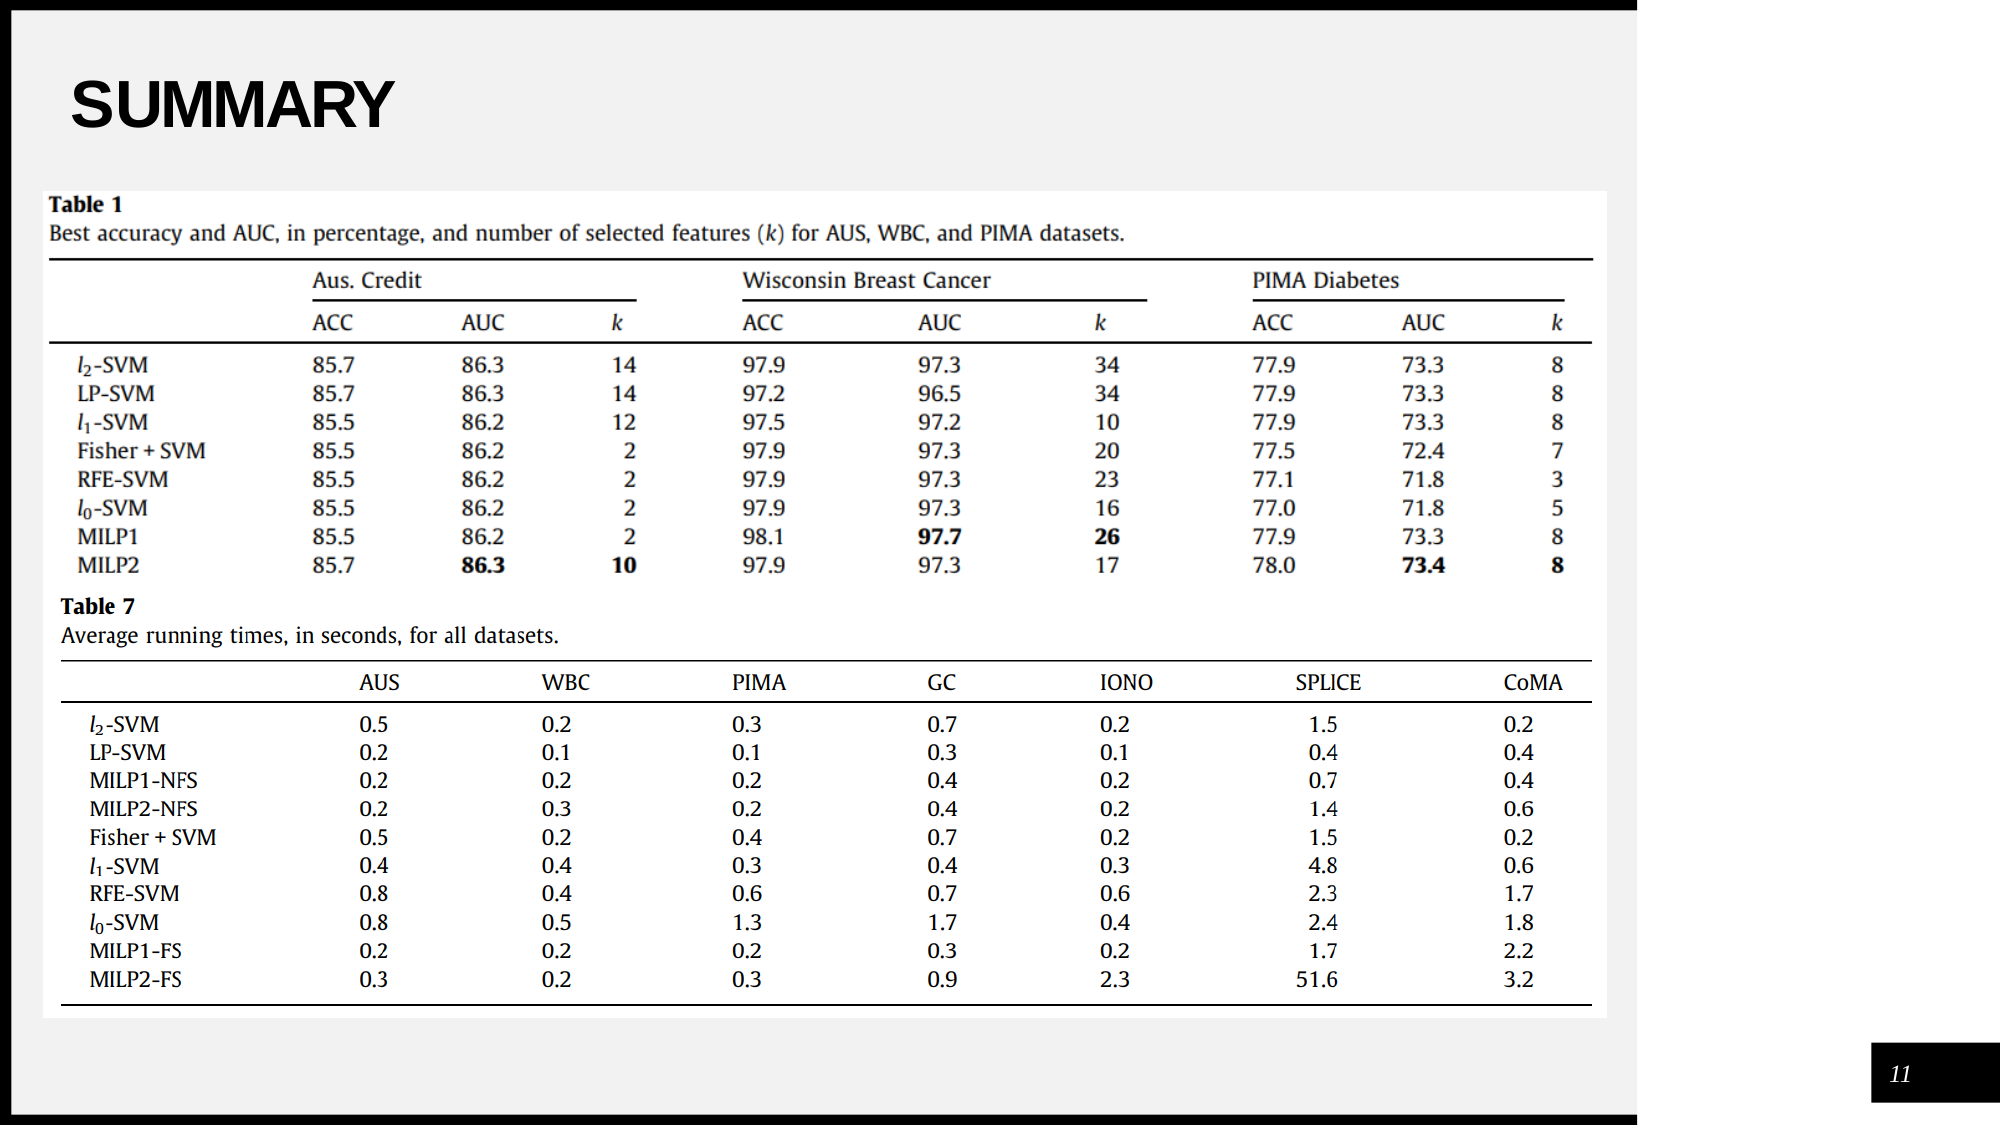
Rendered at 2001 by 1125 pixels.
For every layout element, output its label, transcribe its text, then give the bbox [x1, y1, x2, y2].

picture [43, 191, 1607, 1018]
title Summary [70, 70, 1580, 142]
slide_number 11 [1877, 1050, 1924, 1096]
